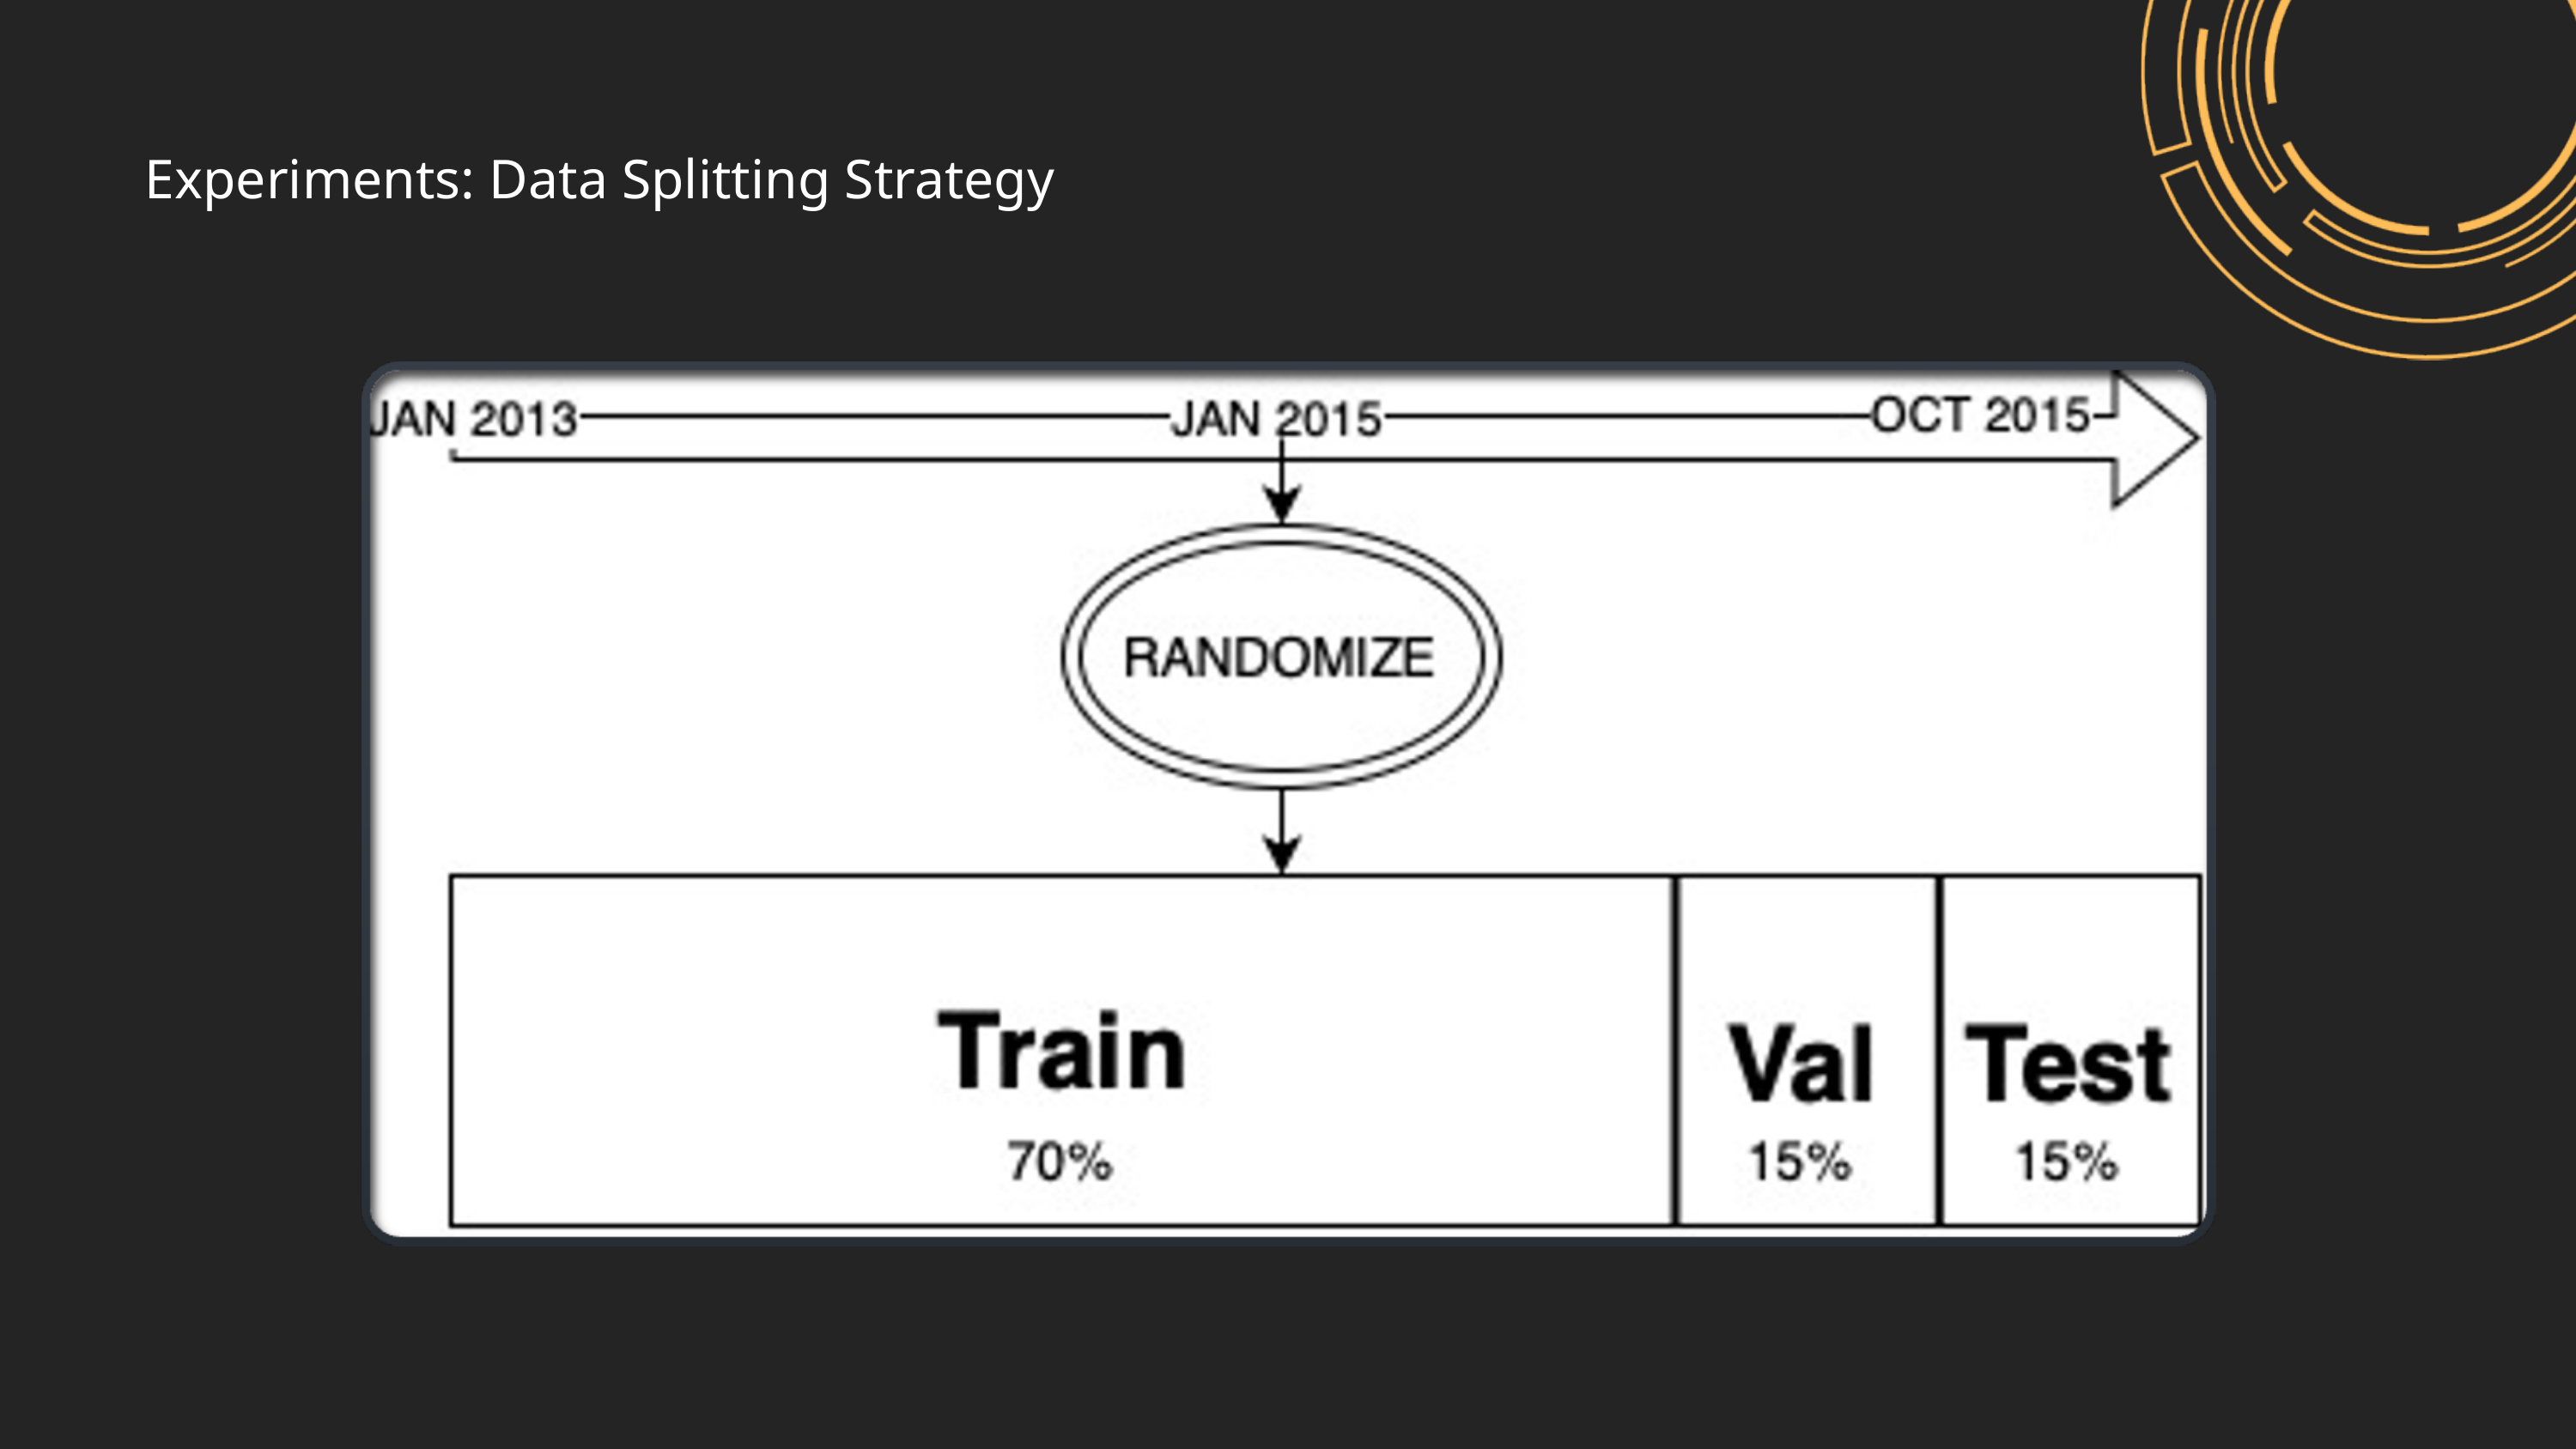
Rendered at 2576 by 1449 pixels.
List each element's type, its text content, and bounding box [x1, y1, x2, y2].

text_box [2141, 0, 2576, 361]
text_box [360, 360, 2216, 1246]
text_box Experiments: Data Splitting Strategy [144, 134, 2432, 209]
